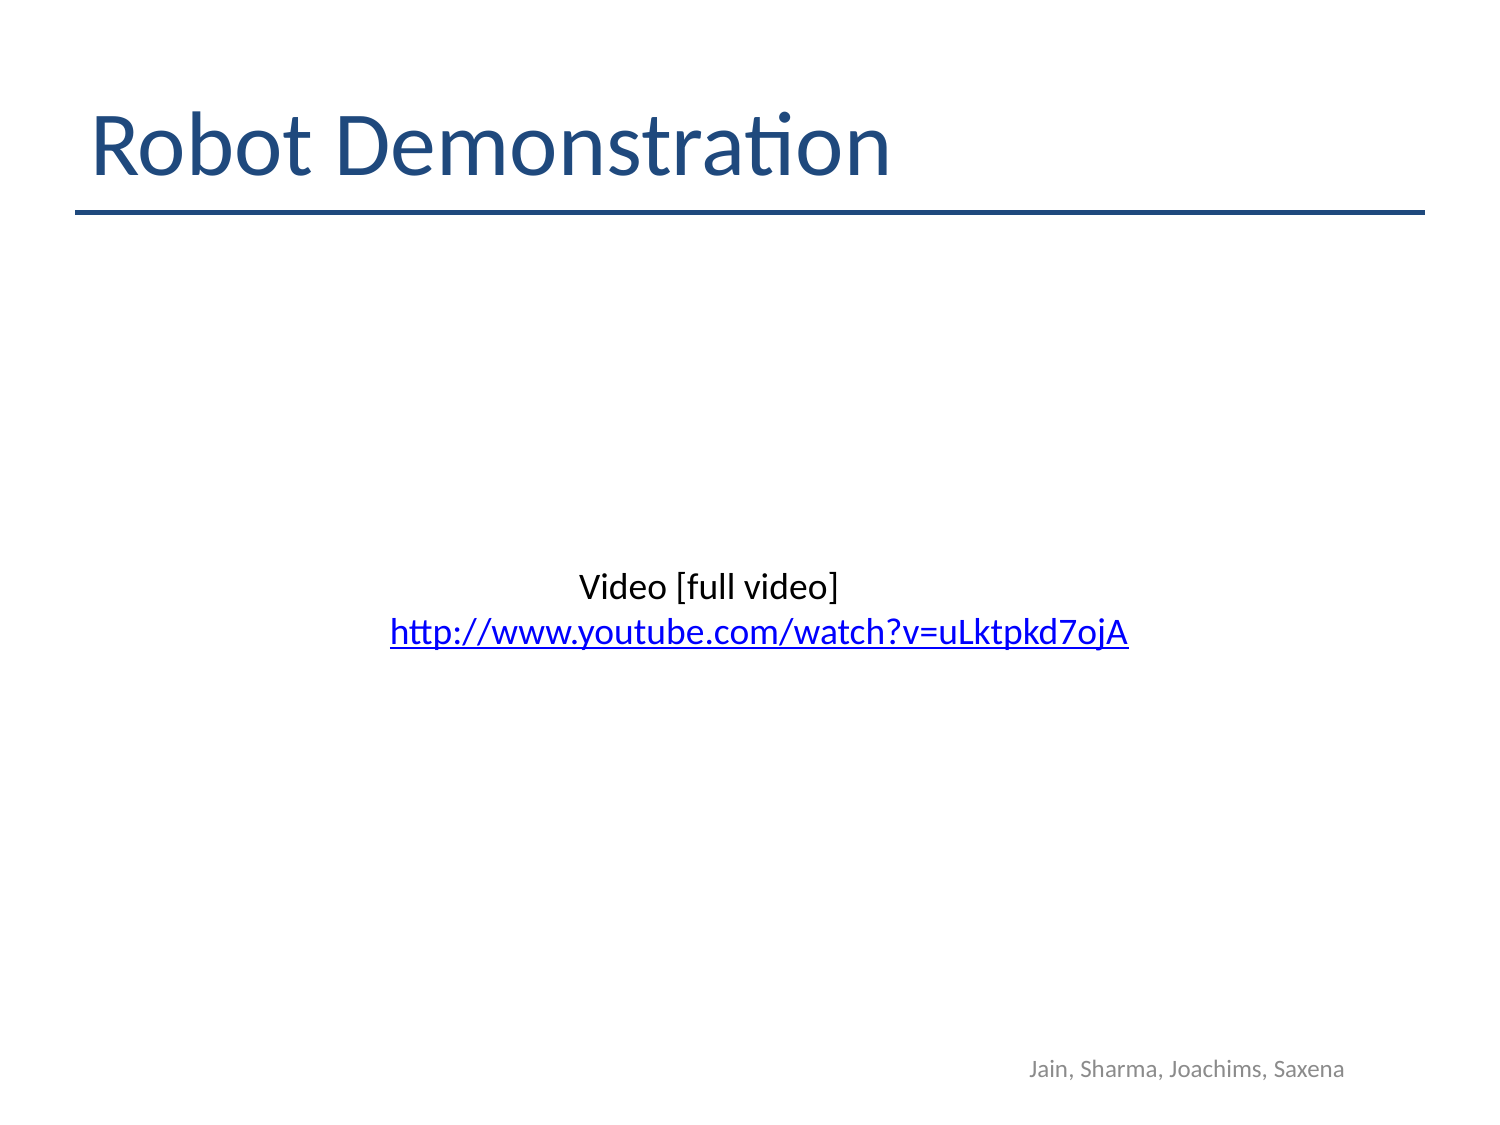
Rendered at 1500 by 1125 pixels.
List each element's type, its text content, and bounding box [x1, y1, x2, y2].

text_box http://www.youtube.com/watch?v=uLktpkd7ojA [375, 509, 1250, 660]
footer Jain, Sharma, Joachims, Saxena [950, 1037, 1425, 1098]
text_box Video [full video] [564, 554, 855, 615]
title Robot Demonstration [75, 45, 1425, 233]
